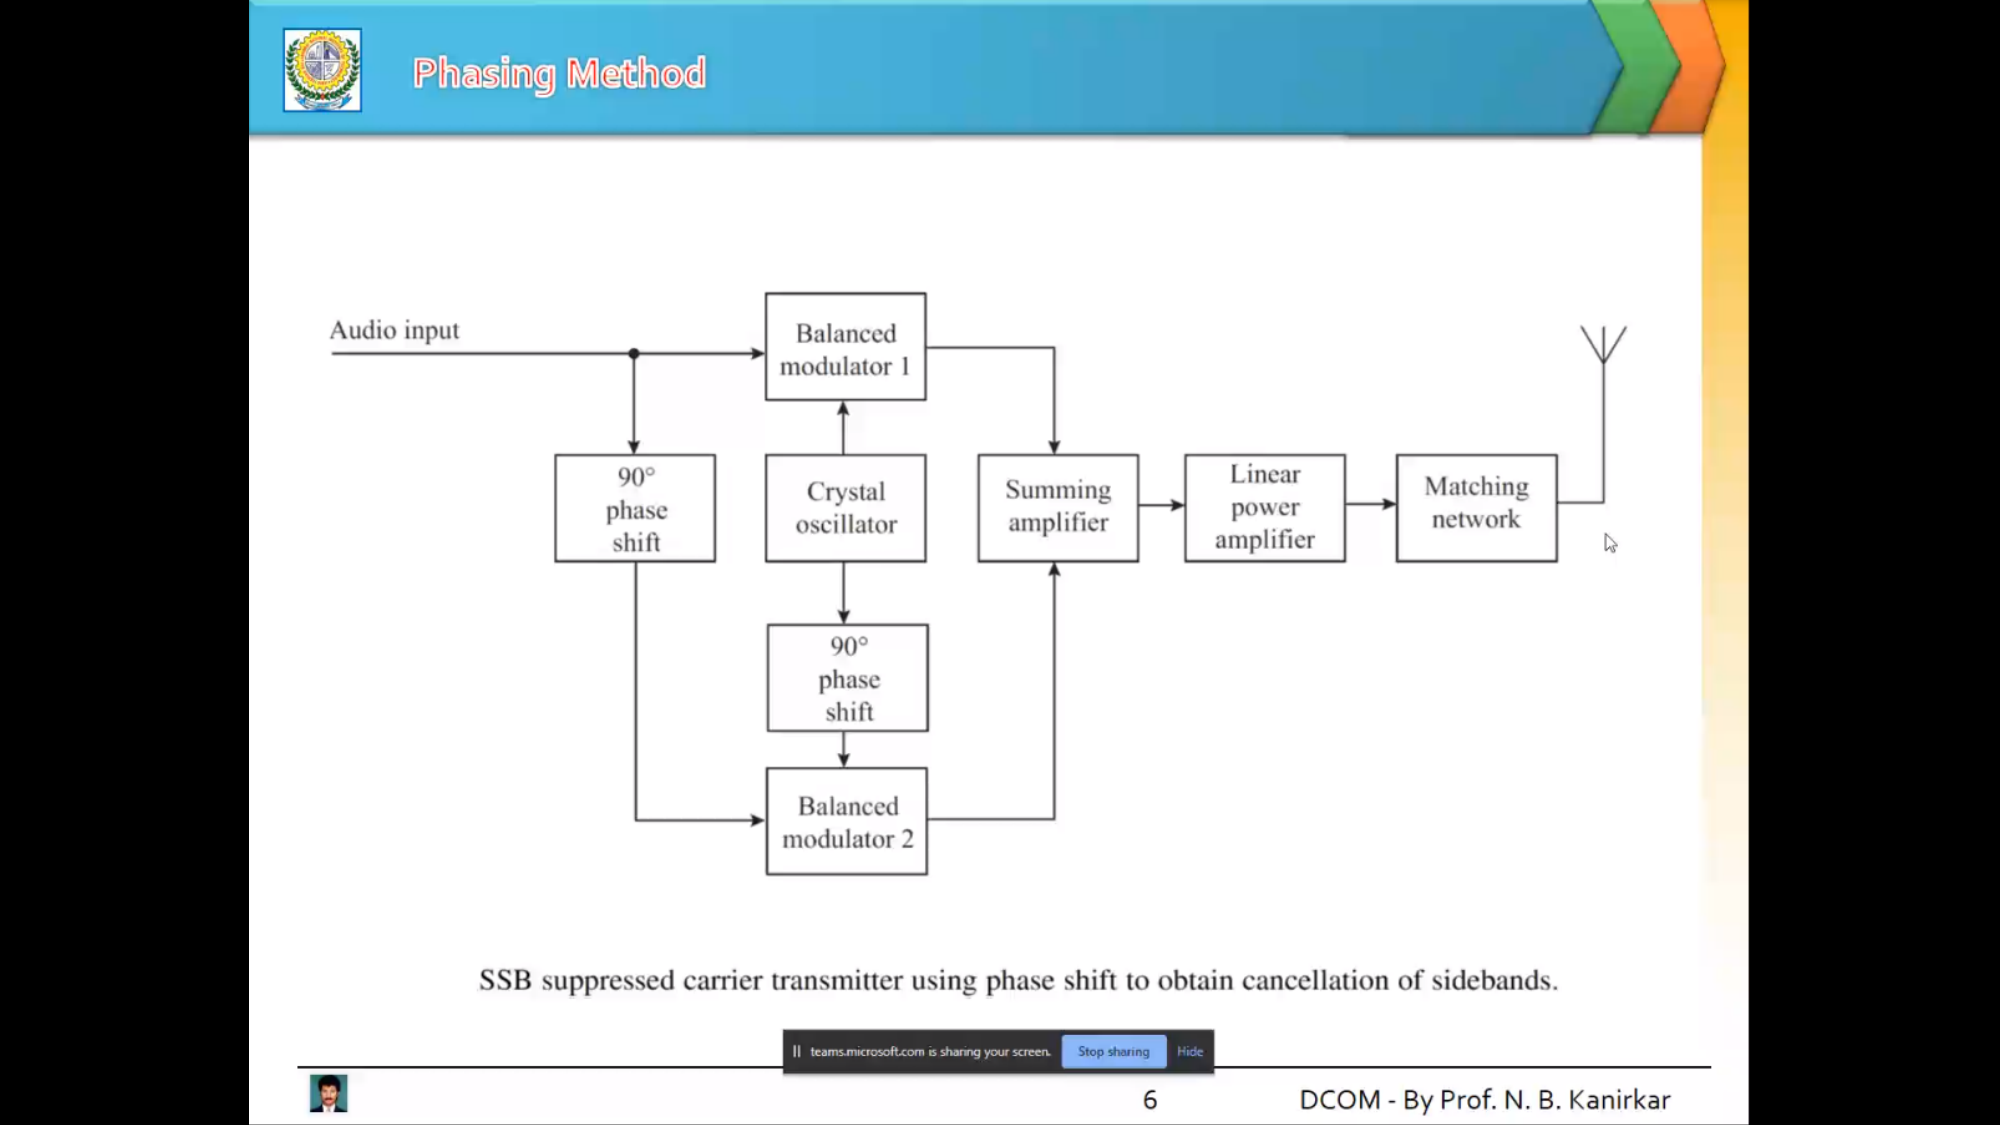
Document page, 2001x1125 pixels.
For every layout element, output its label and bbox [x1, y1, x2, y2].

list [249, 0, 1750, 1125]
